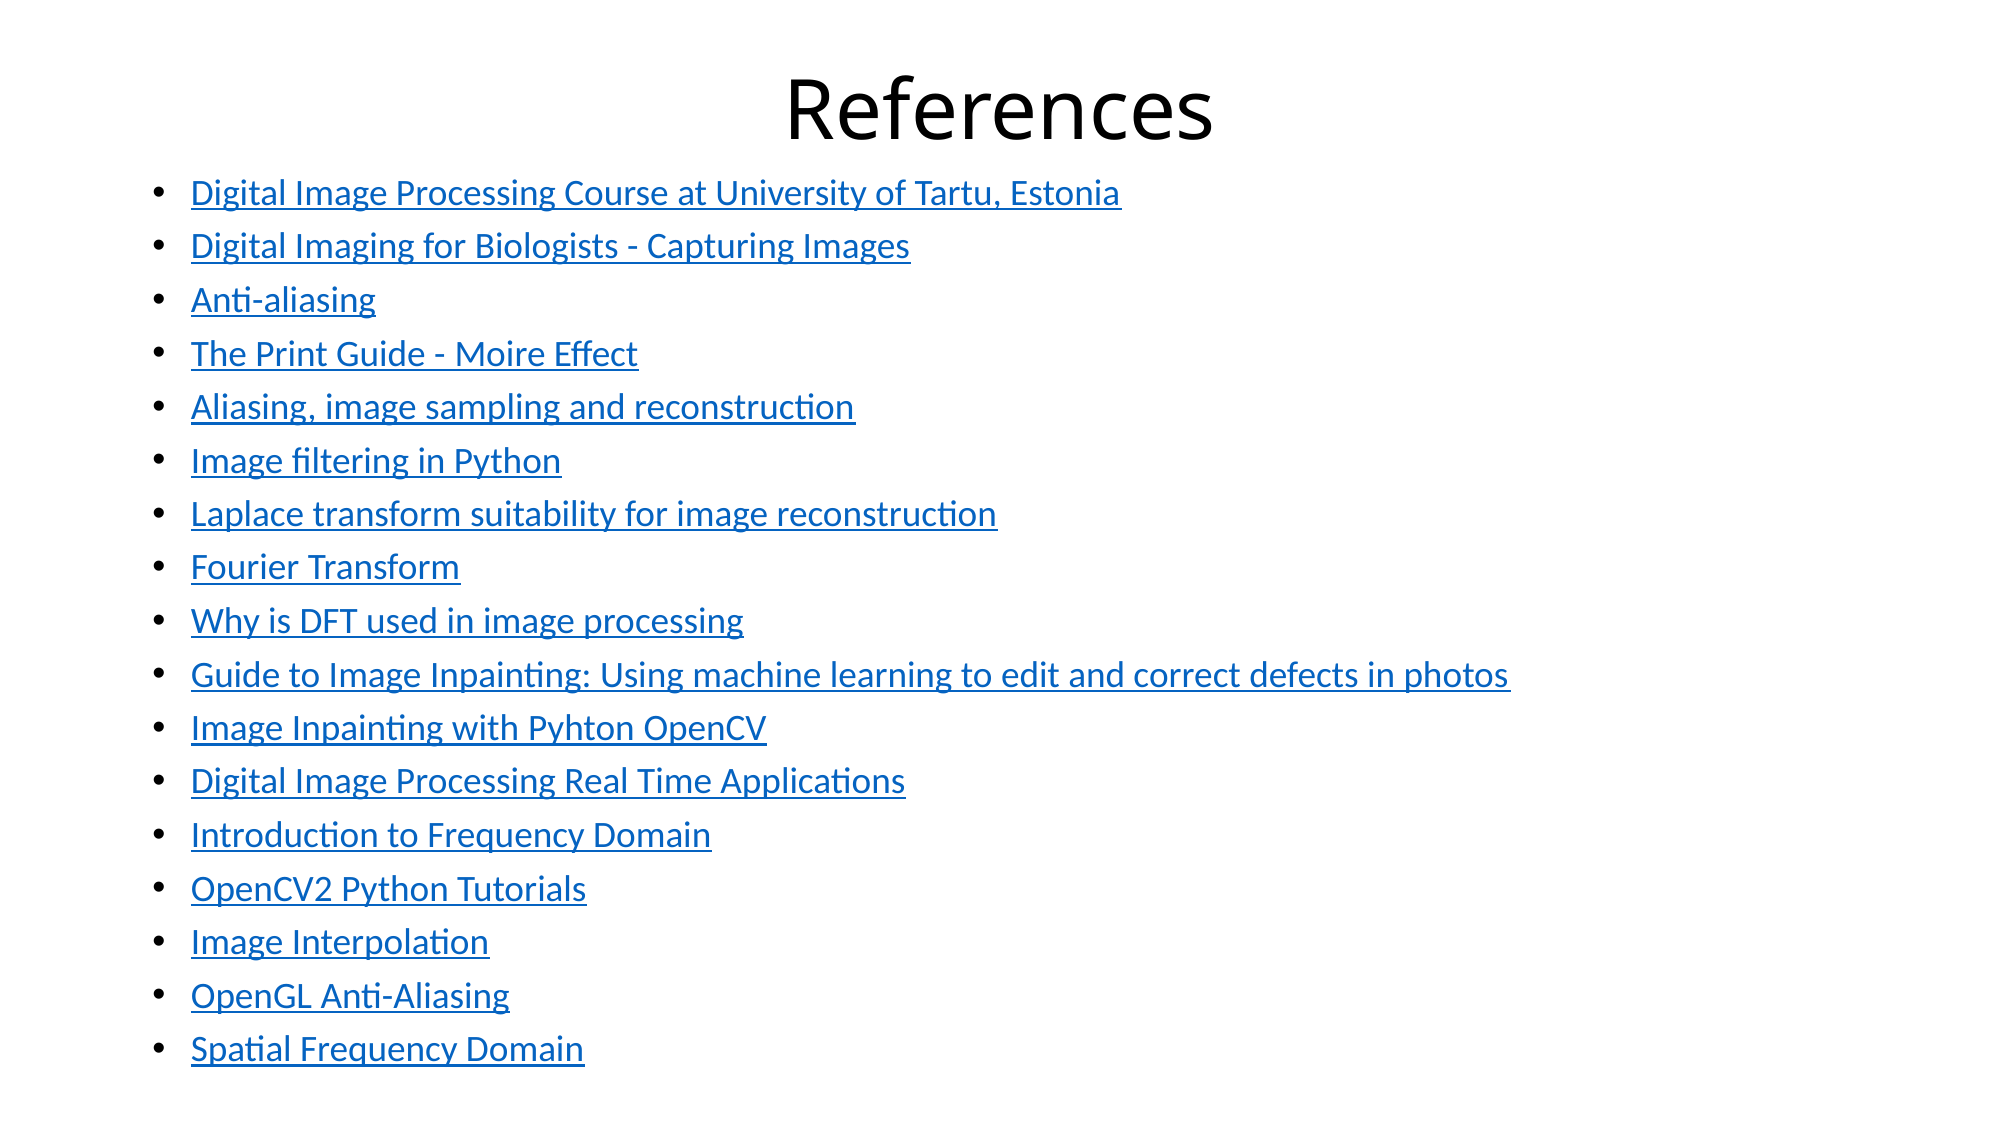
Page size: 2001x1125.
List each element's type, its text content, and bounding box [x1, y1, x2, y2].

list Digital Image Processing Course at University of Tartu, Estonia Digital Imaging for Biologists - Capturing Images Anti-aliasing The Print Guide - Moire Effect Aliasing, image sampling and reconstruction Image filtering in Python Laplace transform suitability for image reconstruction Fourier Transform Why is DFT used in image processing Guide to Image Inpainting: Using machine learning to edit and correct defects in photos Image Inpainting with Pyhton OpenCV Digital Image Processing Real Time Applications Introduction to Frequency Domain OpenCV2 Python Tutorials Image Interpolation OpenGL Anti-Aliasing Spatial Frequency Domain [137, 165, 1863, 1078]
title References [137, 59, 1863, 165]
